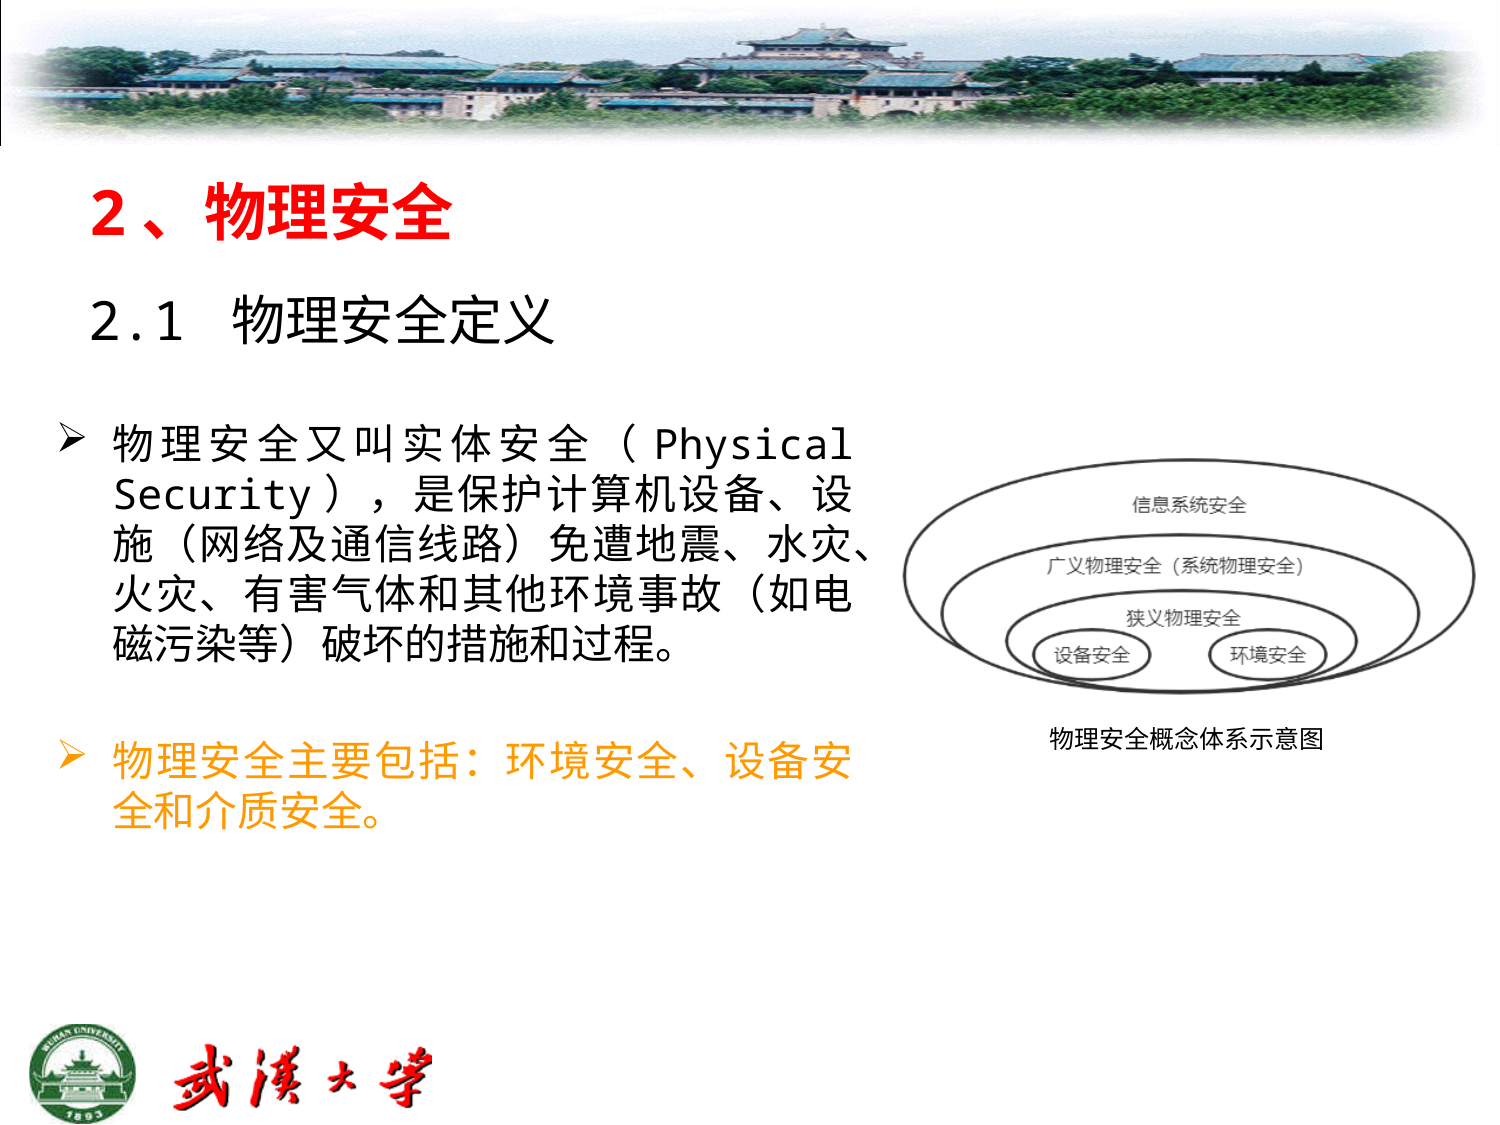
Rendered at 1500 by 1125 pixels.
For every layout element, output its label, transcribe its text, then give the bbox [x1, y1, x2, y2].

title 2、物理安全 [0, 141, 656, 280]
list 2.1 物理安全定义 物理安全又叫实体安全（Physical Security），是保护计算机设备、设施（网络及通信线路）免遭地震、水灾、火灾、有害气体和其他环境事故（如电磁污染等）破坏的措施和过程。 物理安全主要包括：环境安全、设备安全和介质安全。 [40, 278, 869, 1048]
picture [0, 0, 1500, 146]
picture [171, 1048, 432, 1125]
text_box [883, 444, 1491, 762]
